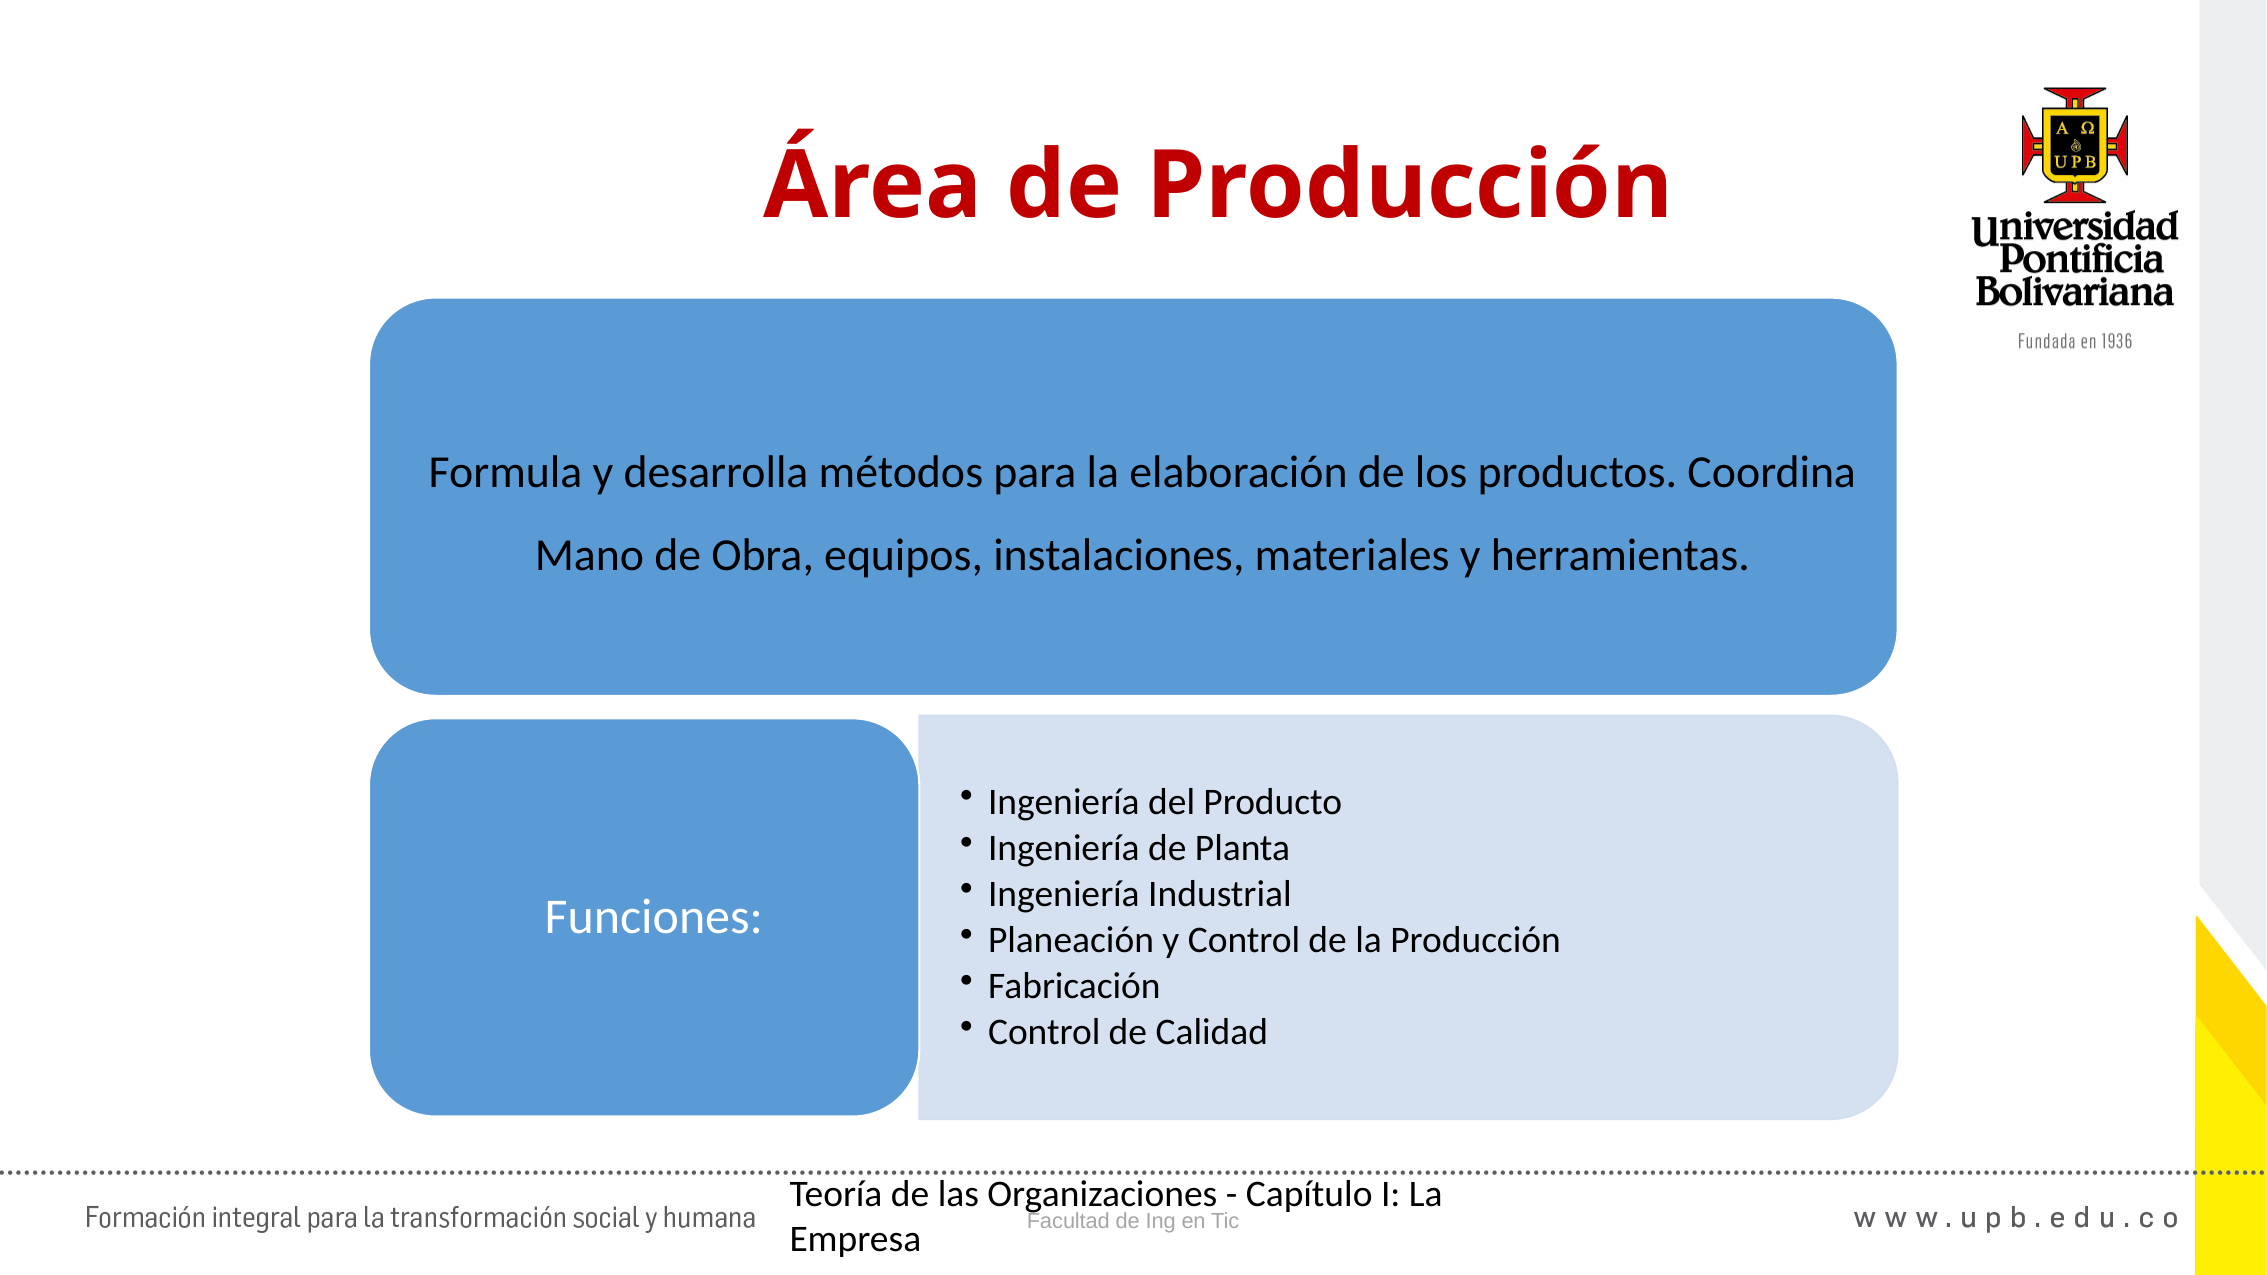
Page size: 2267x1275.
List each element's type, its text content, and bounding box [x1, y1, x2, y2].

footer Teoría de las Organizaciones - Capítulo I: La Empresa [774, 1161, 1492, 1247]
picture [0, 0, 2267, 1275]
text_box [368, 297, 1899, 1120]
title Área de Producción [453, 106, 1984, 269]
